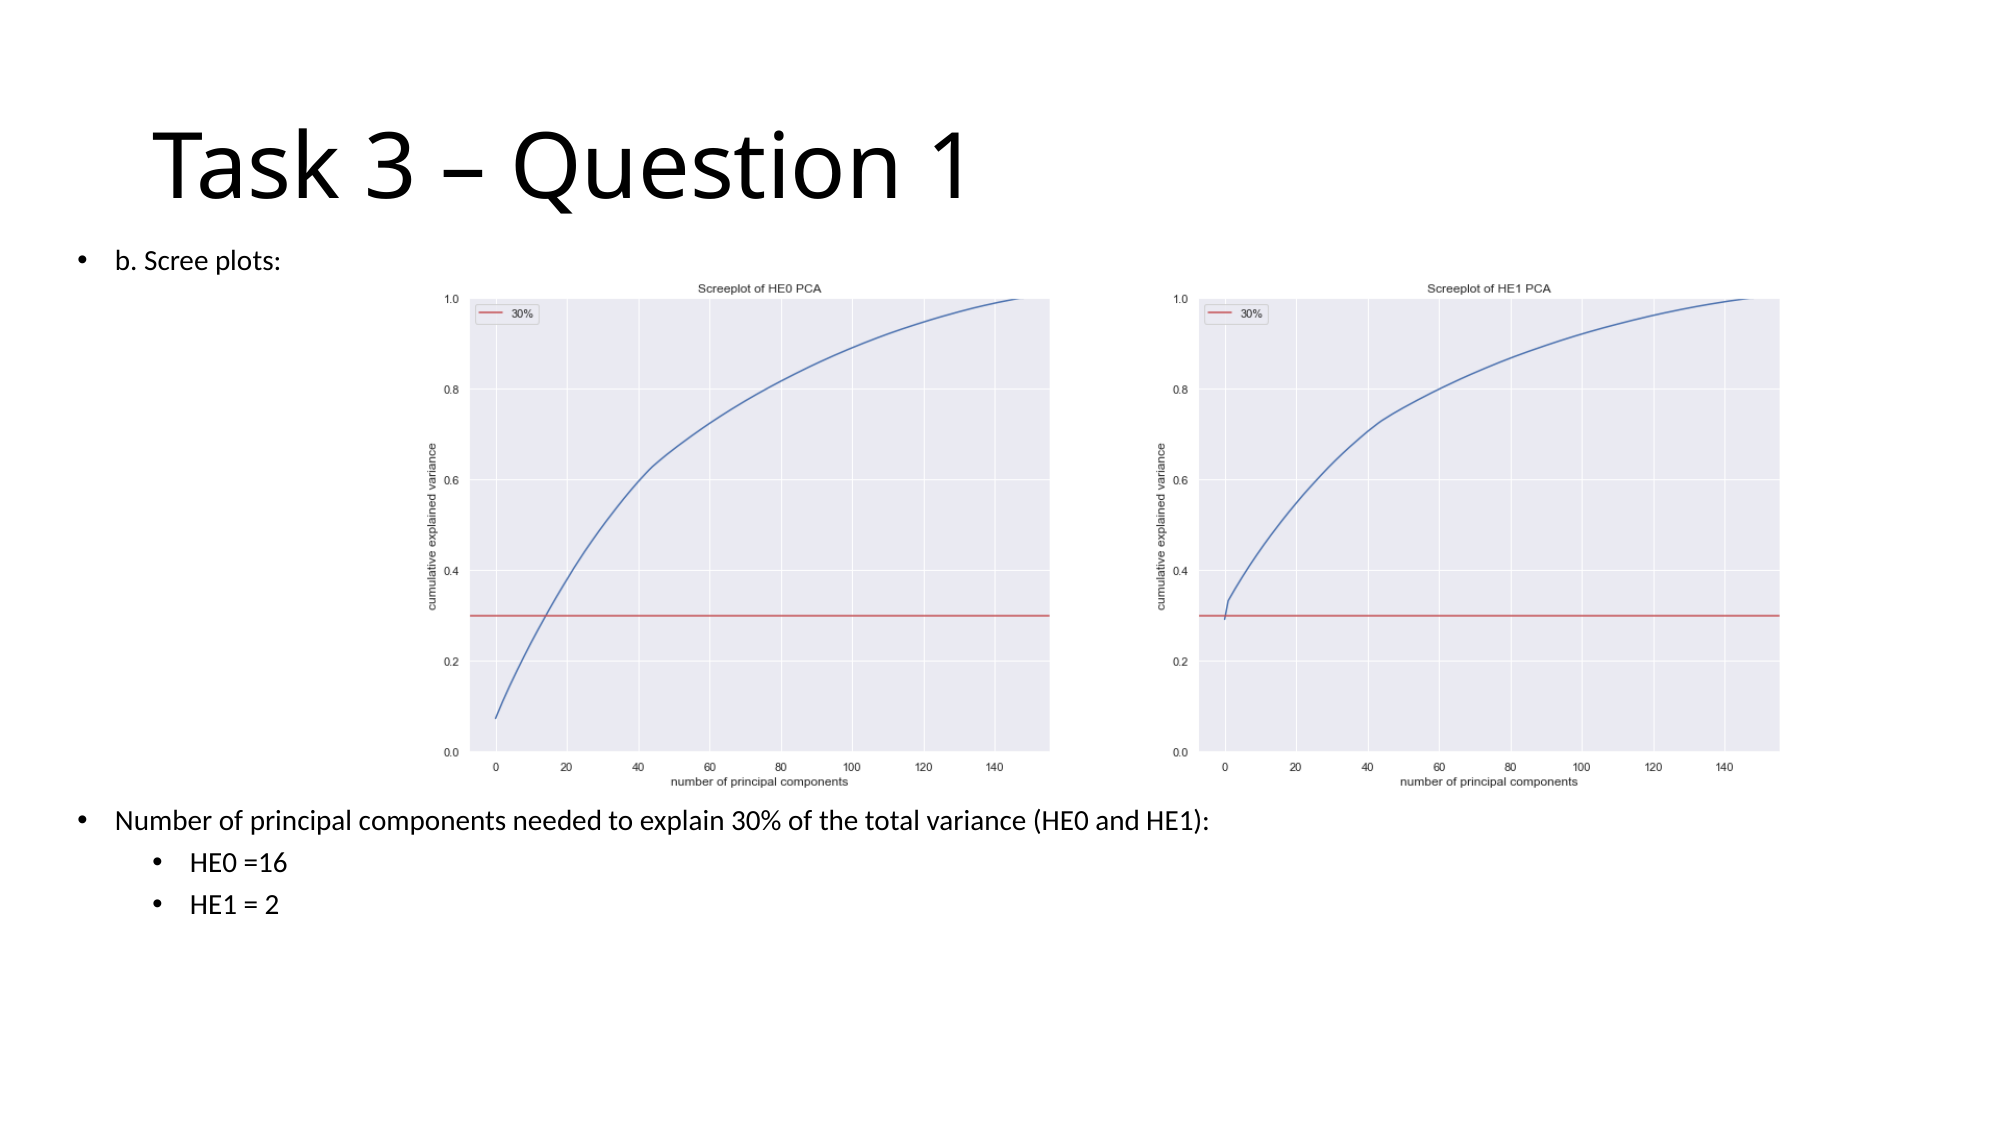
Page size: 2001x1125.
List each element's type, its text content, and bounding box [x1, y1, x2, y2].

title Task 3 – Question 1 [137, 59, 1863, 237]
picture [421, 277, 1057, 794]
picture [1150, 277, 1787, 794]
list b. Scree plots: Number of principal components needed to explain 30% of the total variance (HE0 and HE1): HE0 =16 HE1 = 2 [62, 237, 1863, 1014]
